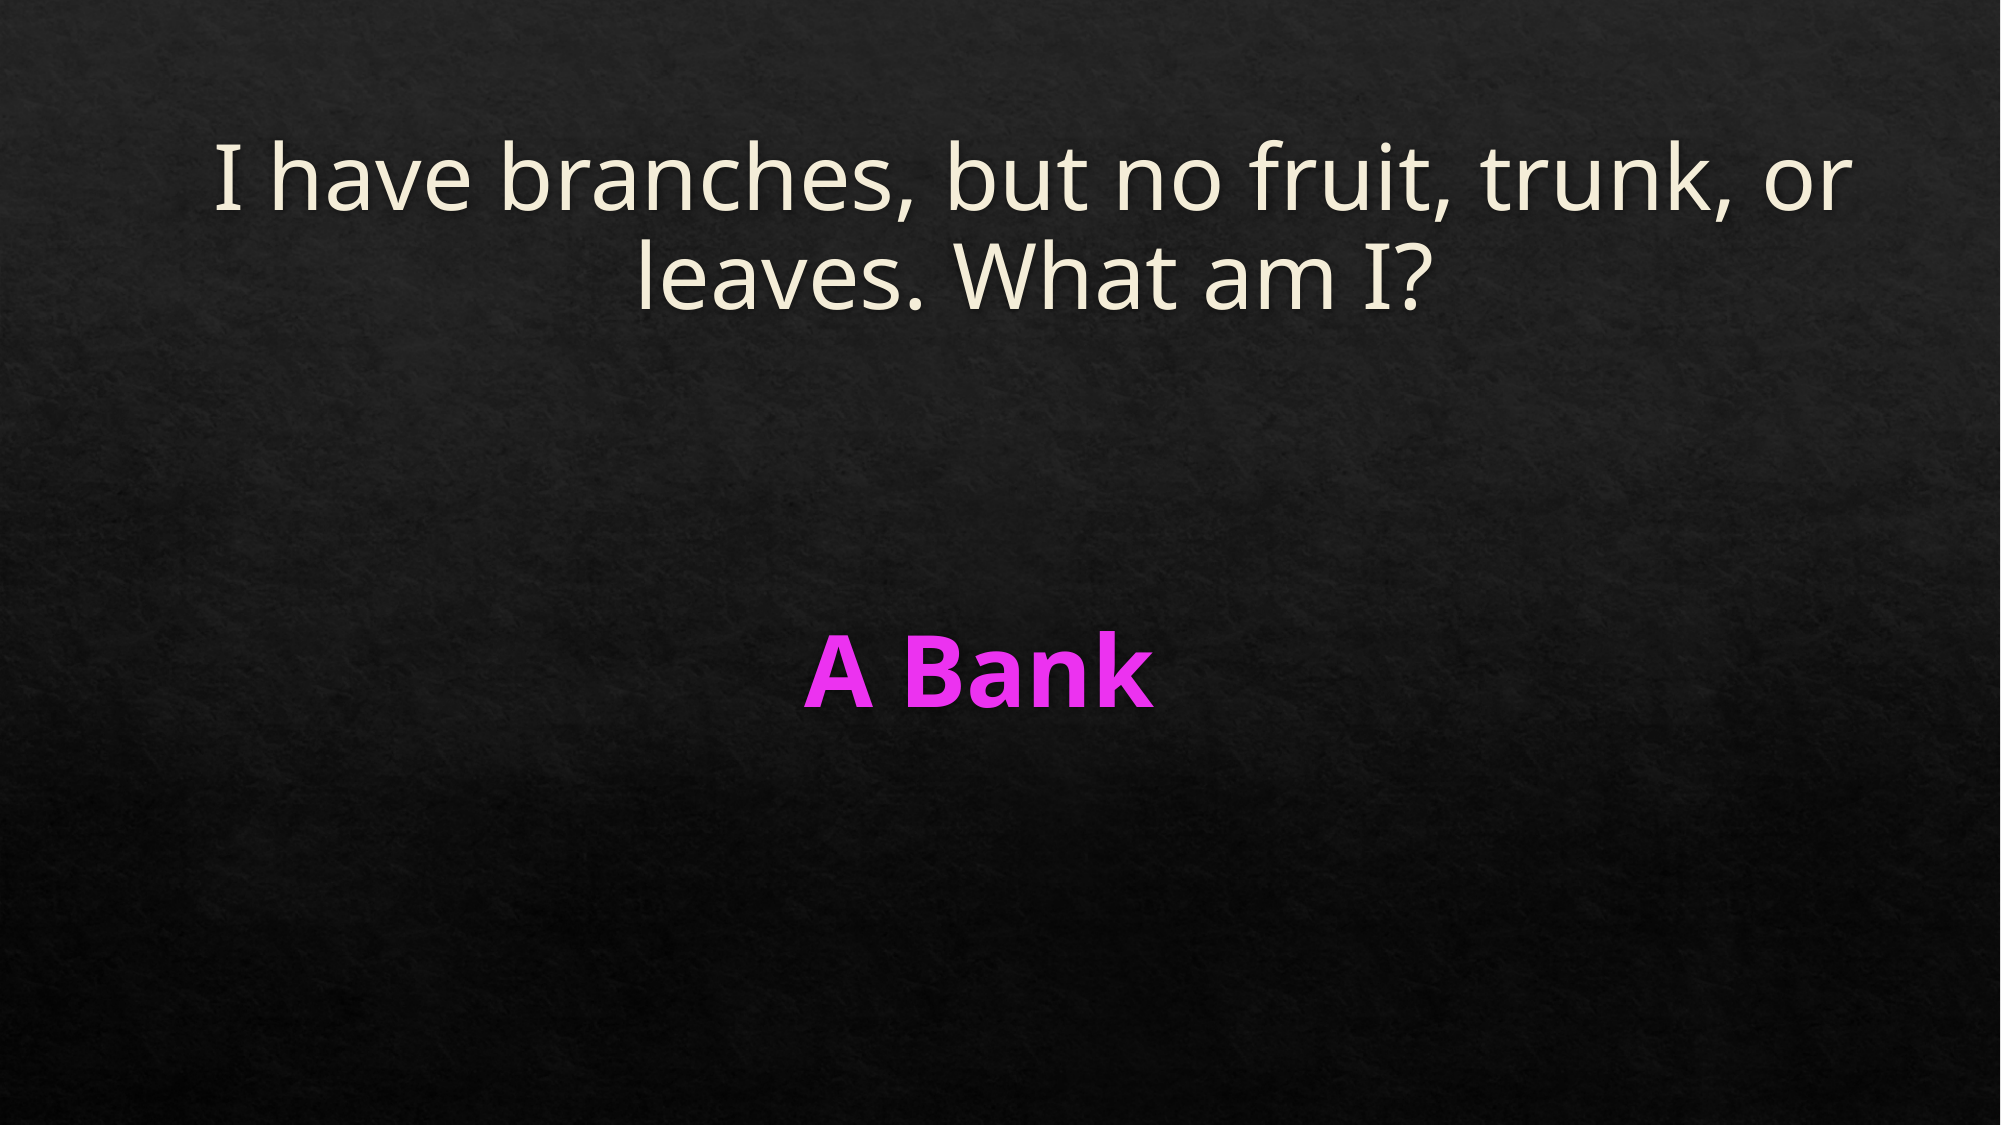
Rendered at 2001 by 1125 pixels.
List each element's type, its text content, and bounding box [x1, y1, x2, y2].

title I have branches, but no fruit, trunk, or leaves. What am I? [149, 70, 1920, 391]
text_box A Bank [130, 515, 1829, 835]
